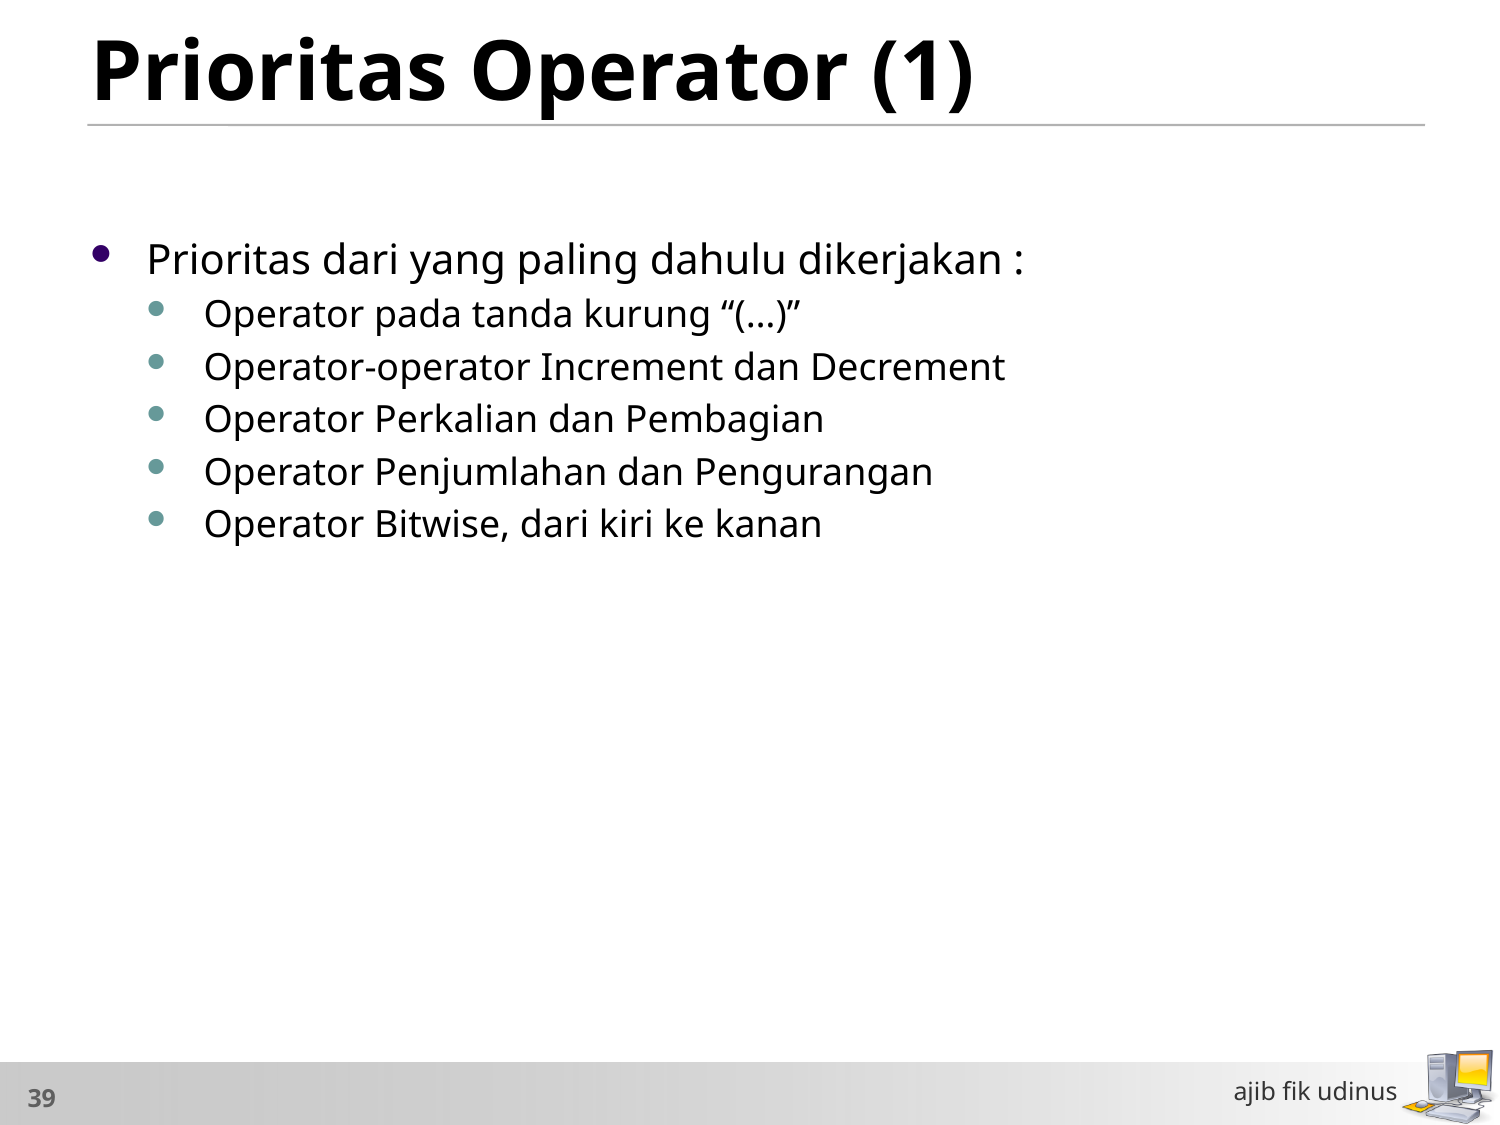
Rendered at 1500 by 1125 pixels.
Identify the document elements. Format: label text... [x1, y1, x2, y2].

slide_number 39 [12, 1074, 363, 1113]
list Prioritas dari yang paling dahulu dikerjakan : Operator pada tanda kurung “(…)” Operator-operator Increment dan Decrement Operator Perkalian dan Pembagian Operator Penjumlahan dan Pengurangan Operator Bitwise, dari kiri ke kanan [74, 224, 1426, 1012]
title Prioritas Operator (1) [74, 0, 1451, 126]
footer ajib fik udinus [937, 1034, 1413, 1113]
picture [1400, 1046, 1500, 1125]
